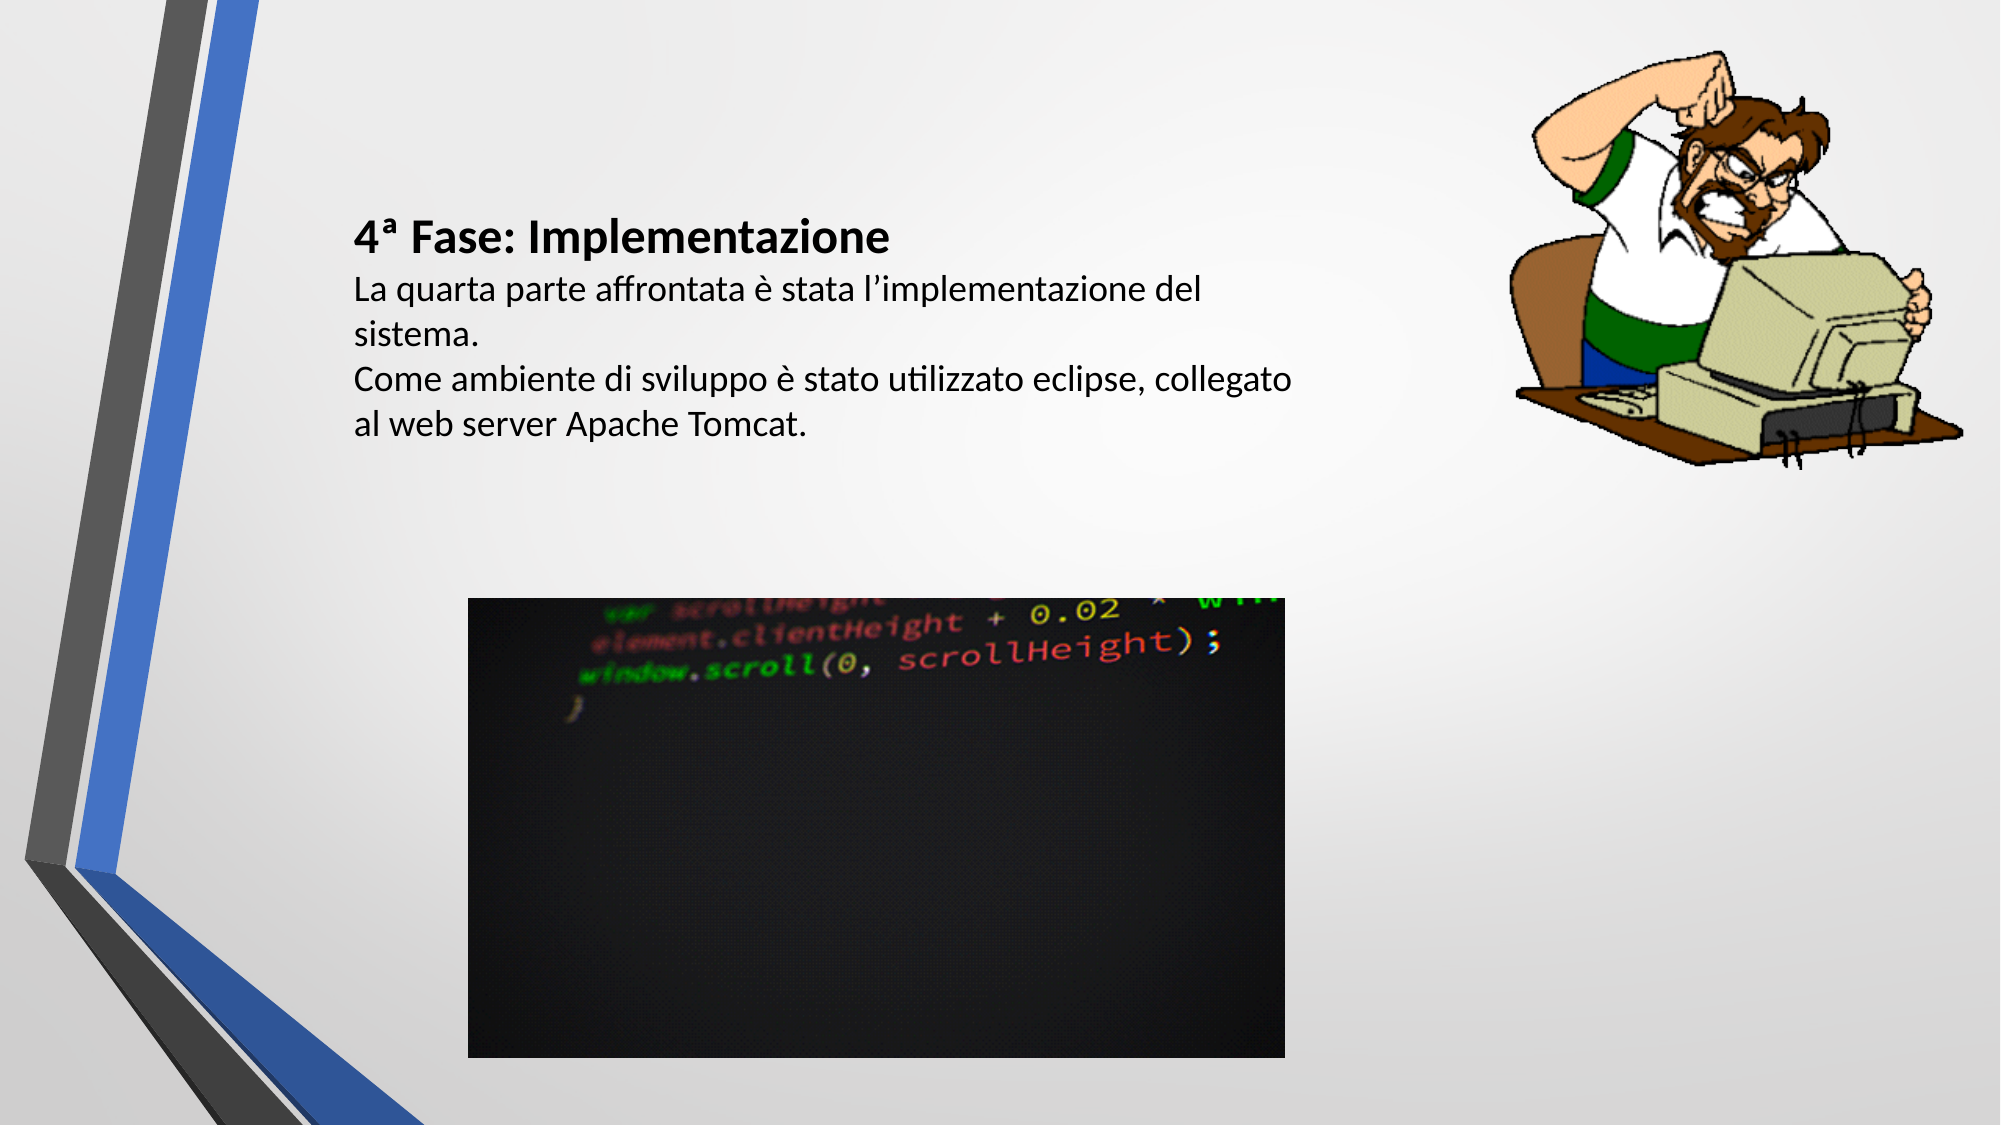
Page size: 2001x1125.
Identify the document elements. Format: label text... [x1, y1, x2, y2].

picture [1505, 45, 1967, 470]
picture [468, 598, 1285, 1058]
text_box 4ª Fase: Implementazione La quarta parte affrontata è stata l’implementazione del sistema. Come ambiente di sviluppo è stato utilizzato eclipse, collegato al web server Apache Tomcat. [339, 196, 1340, 497]
